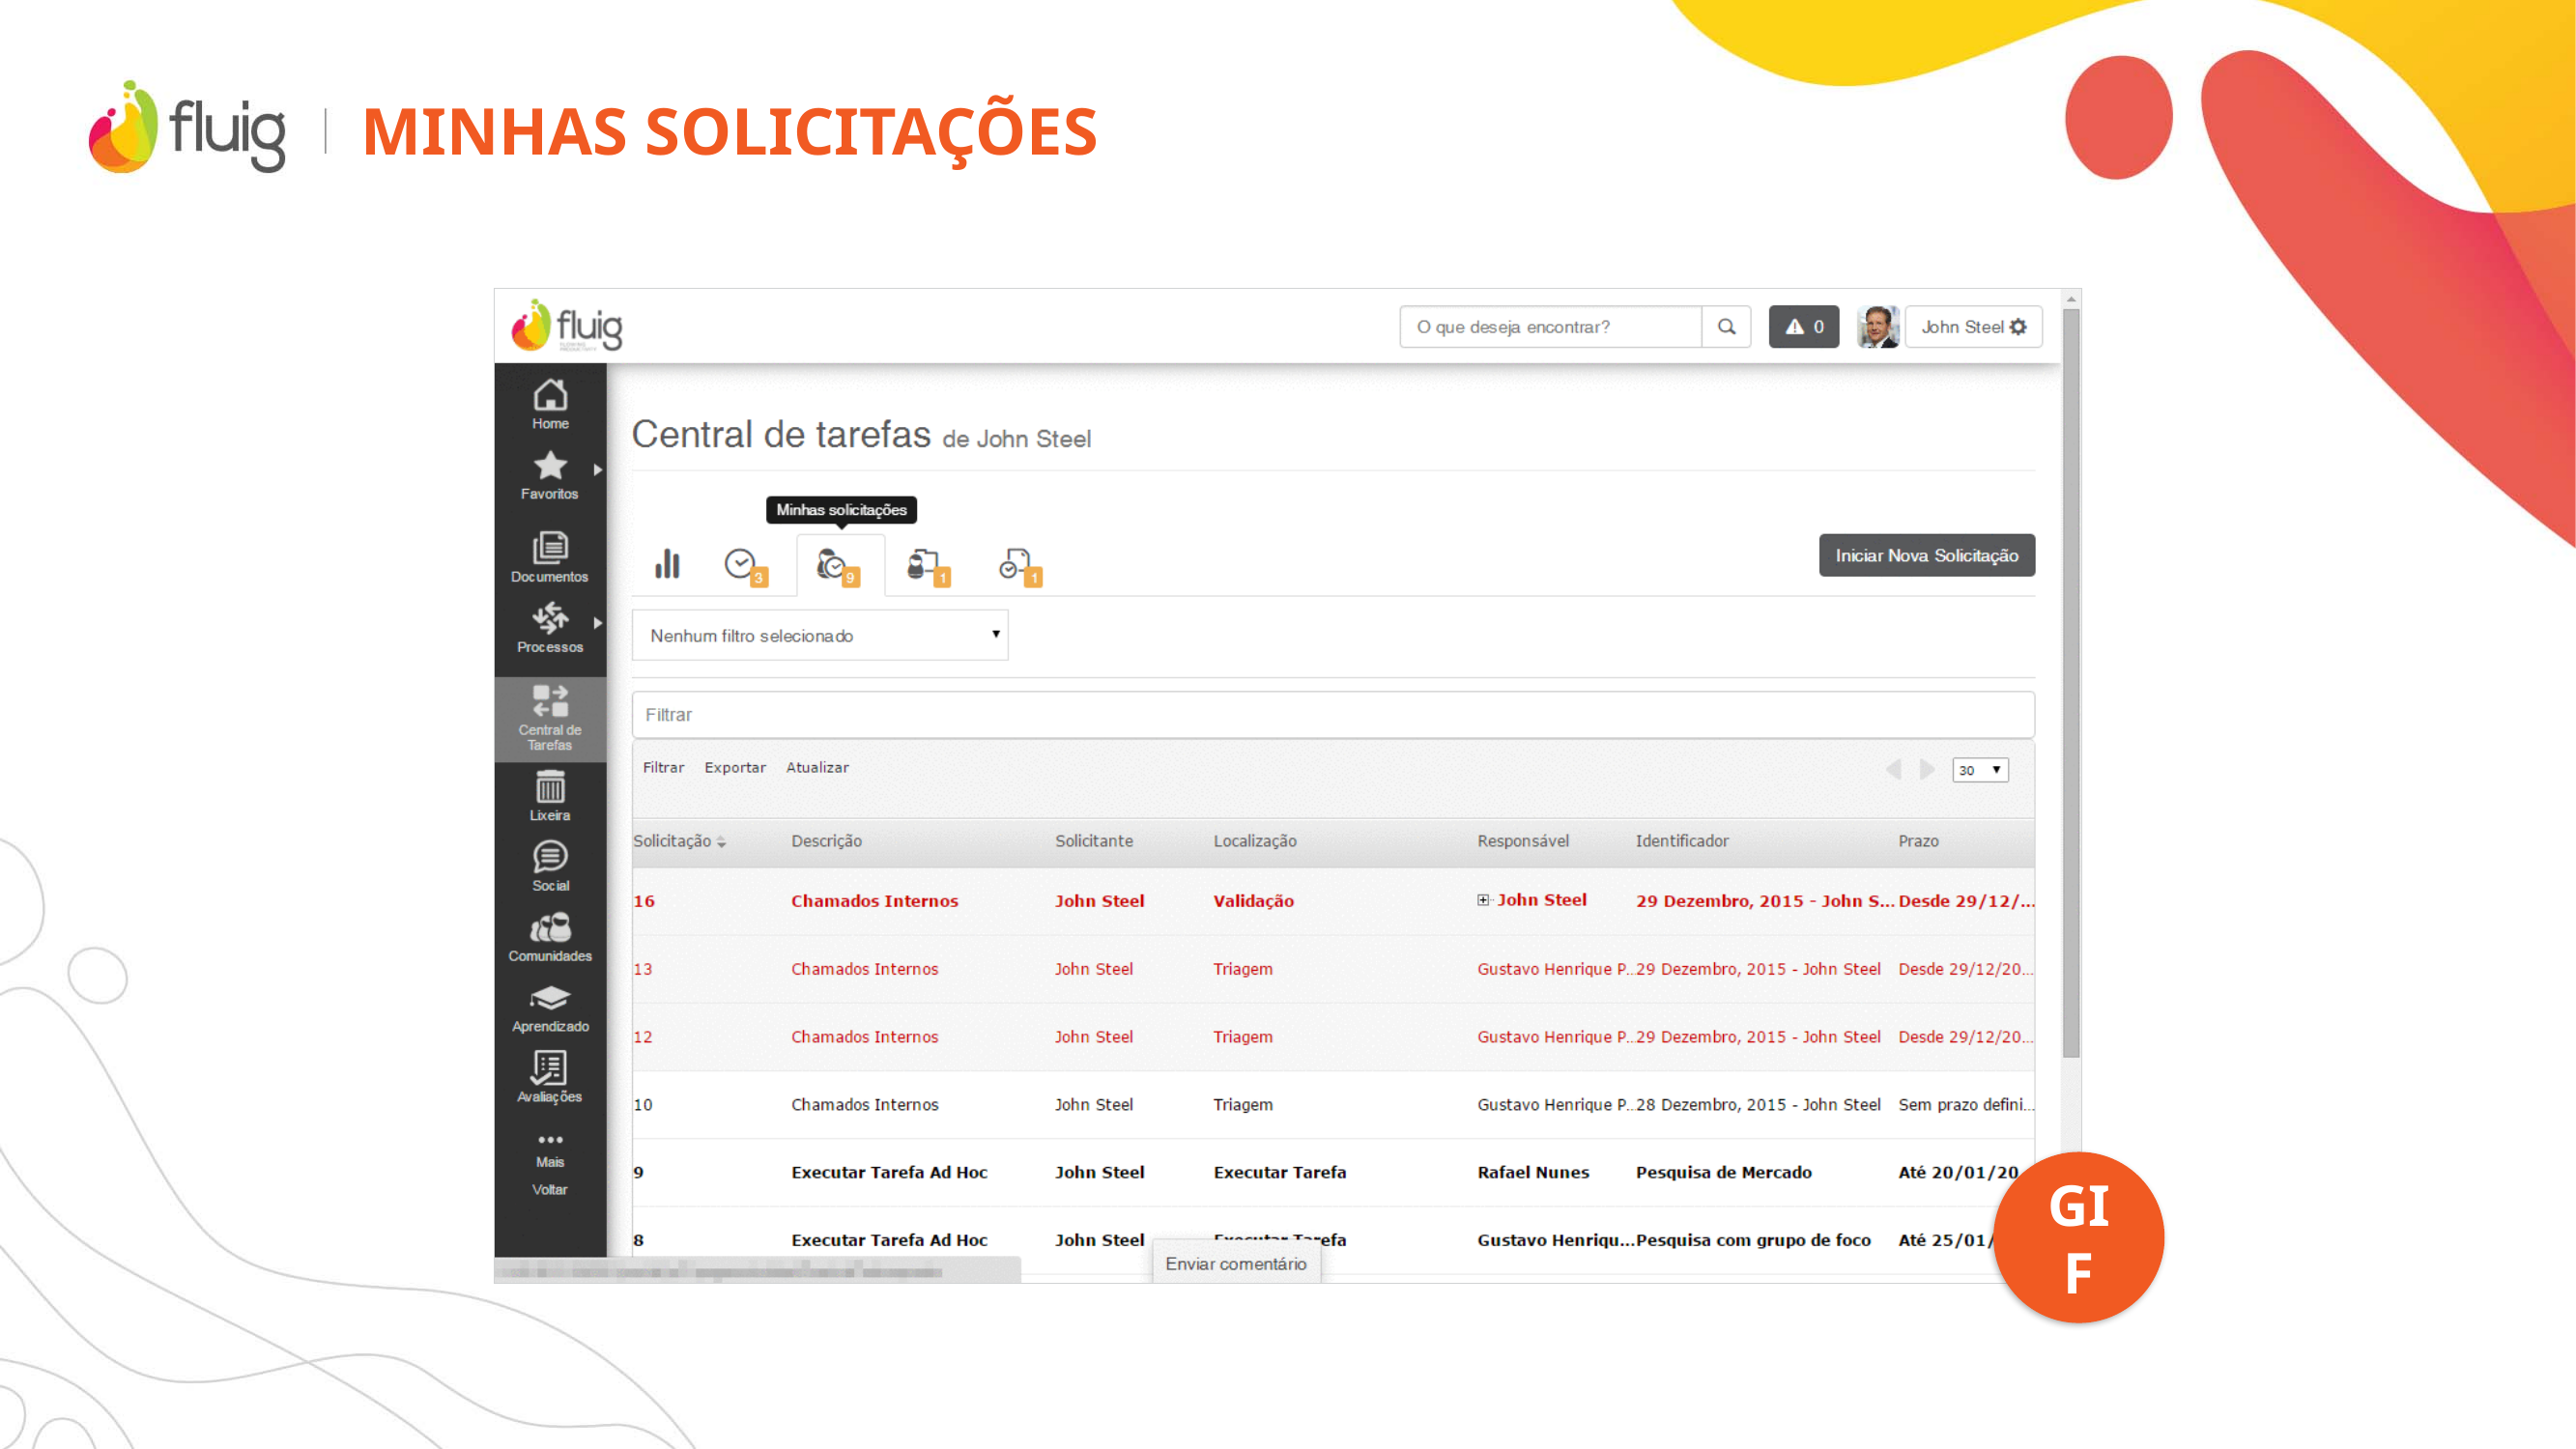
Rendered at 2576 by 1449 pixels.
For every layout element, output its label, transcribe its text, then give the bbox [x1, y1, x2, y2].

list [494, 288, 2082, 1285]
picture [0, 0, 2576, 1449]
title Minhas solicitações [346, 83, 1727, 289]
text_box GIF [2014, 1151, 2166, 1324]
